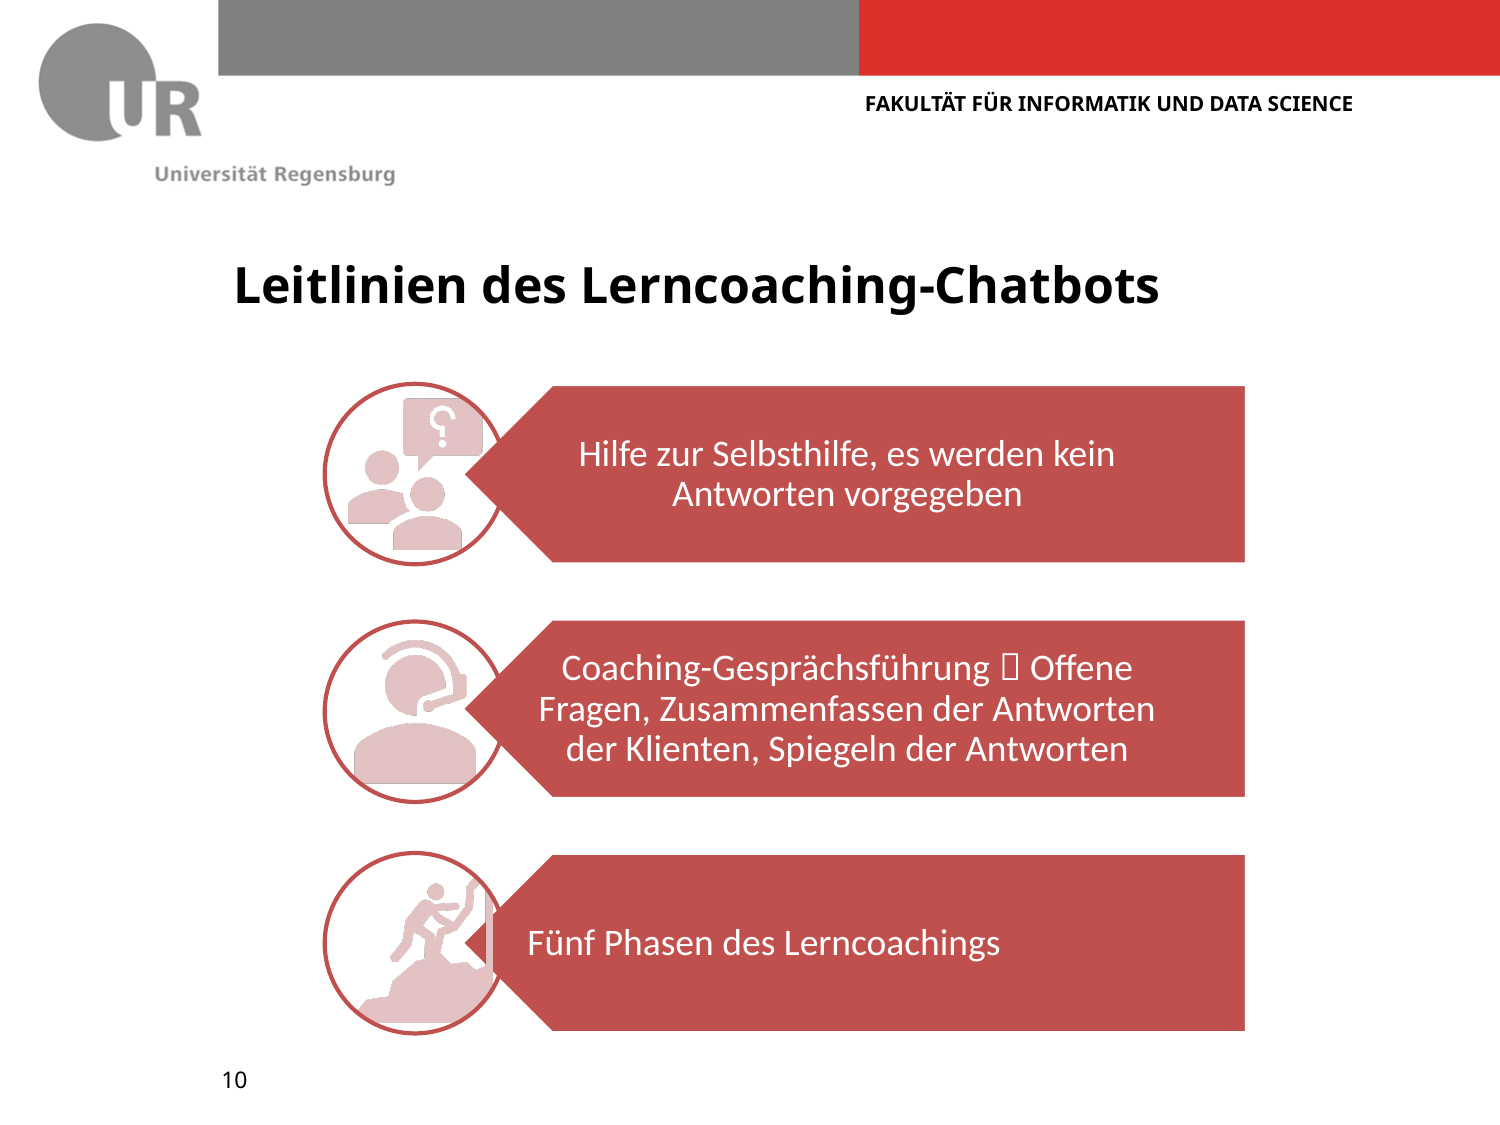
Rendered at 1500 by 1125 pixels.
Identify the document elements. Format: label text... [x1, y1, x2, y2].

picture [17, 18, 419, 209]
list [218, 383, 1400, 1034]
title Leitlinien des Lerncoaching-Chatbots [218, 246, 1398, 361]
